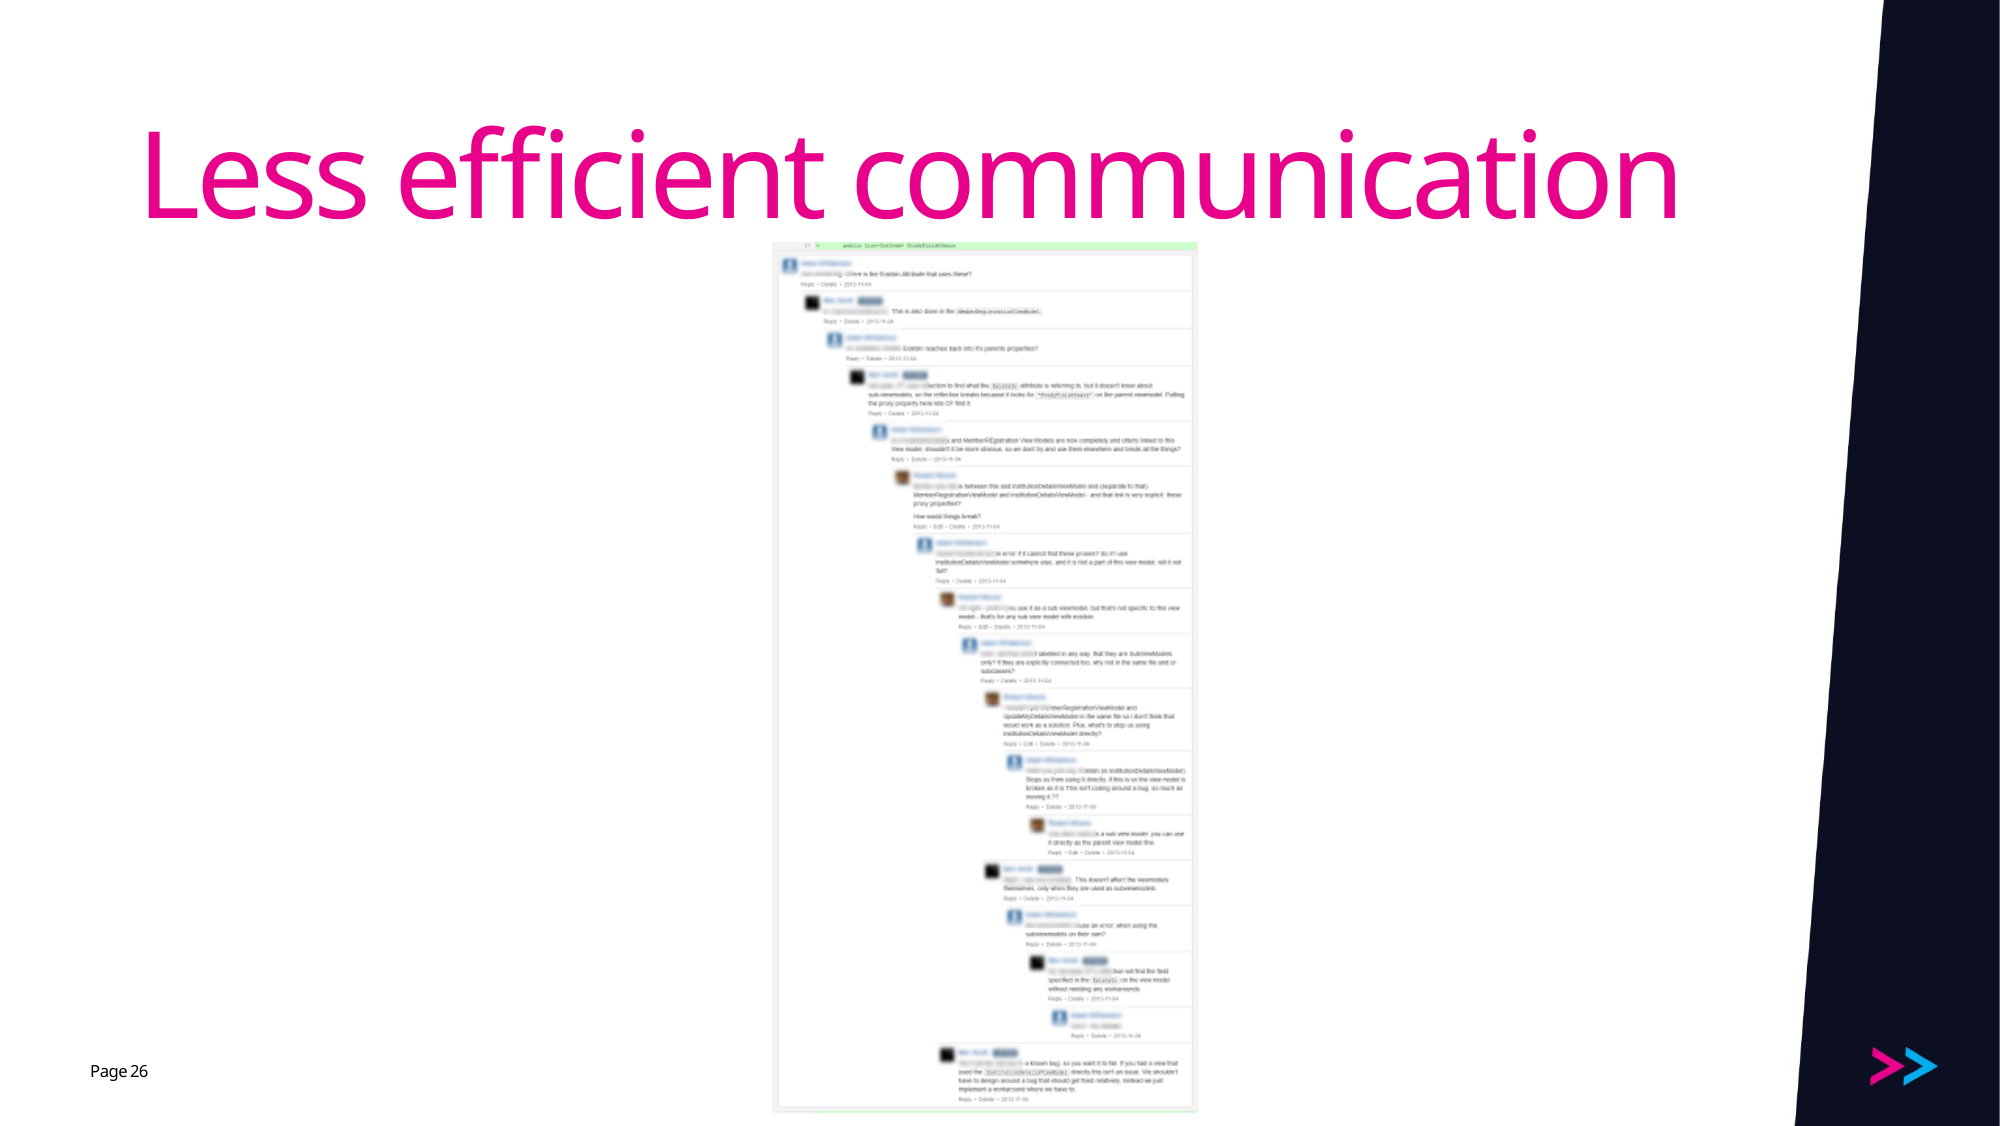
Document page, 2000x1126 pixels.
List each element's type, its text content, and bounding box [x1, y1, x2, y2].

title Less efficient communication [137, 54, 1786, 243]
picture [0, 0, 2000, 1126]
slide_number 26 [130, 1061, 166, 1113]
